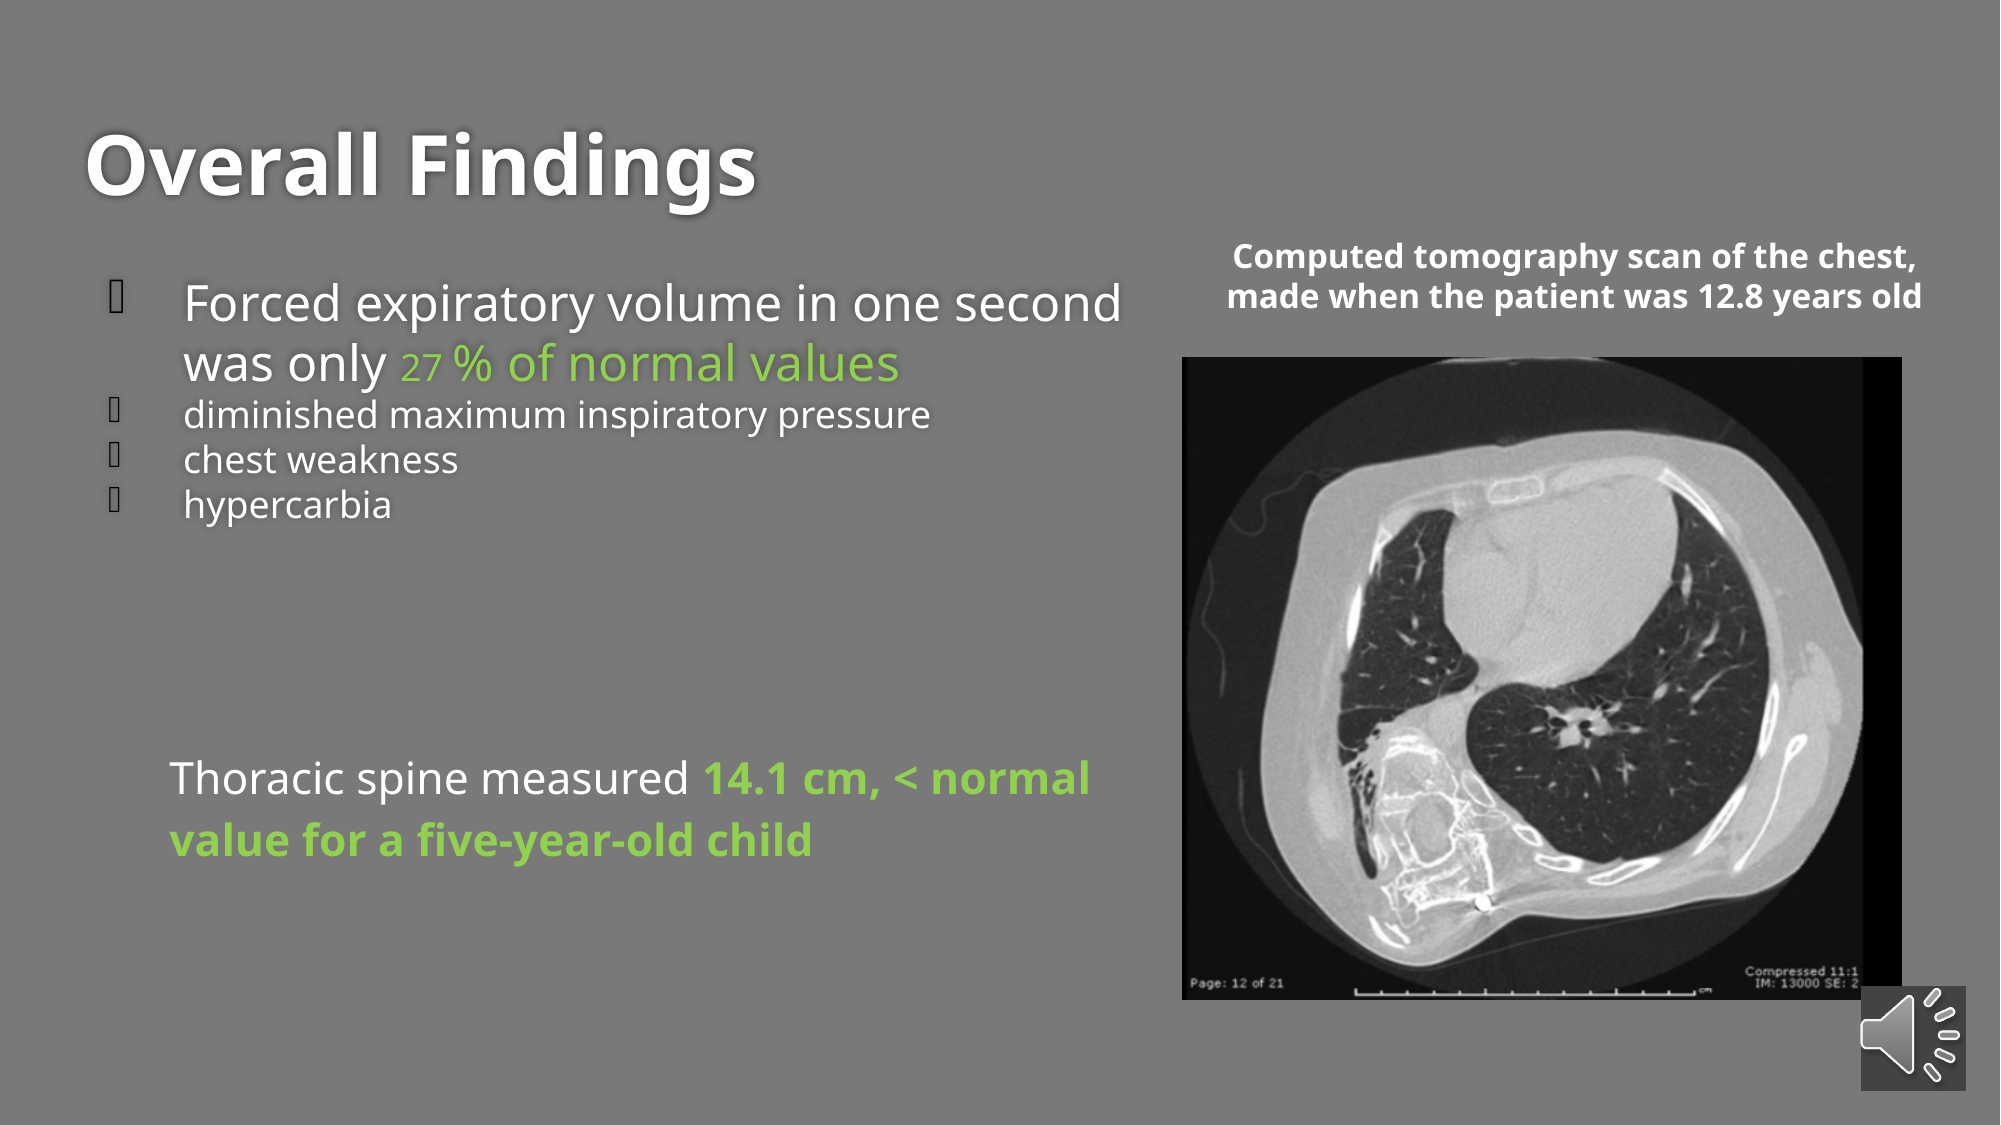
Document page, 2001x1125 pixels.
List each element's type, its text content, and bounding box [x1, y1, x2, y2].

text_box Computed tomography scan of the chest, made when the patient was 12.8 years old [1182, 227, 1968, 323]
list Forced expiratory volume in one second was only 27 % of normal values diminished maximum inspiratory pressure chest weakness hypercarbia [68, 256, 1205, 1000]
picture [1182, 357, 1967, 1092]
text_box Thoracic spine measured 14.1 cm, < normal value for a five-year-old child [124, 722, 1140, 954]
title Overall Findings [68, 97, 1932, 232]
